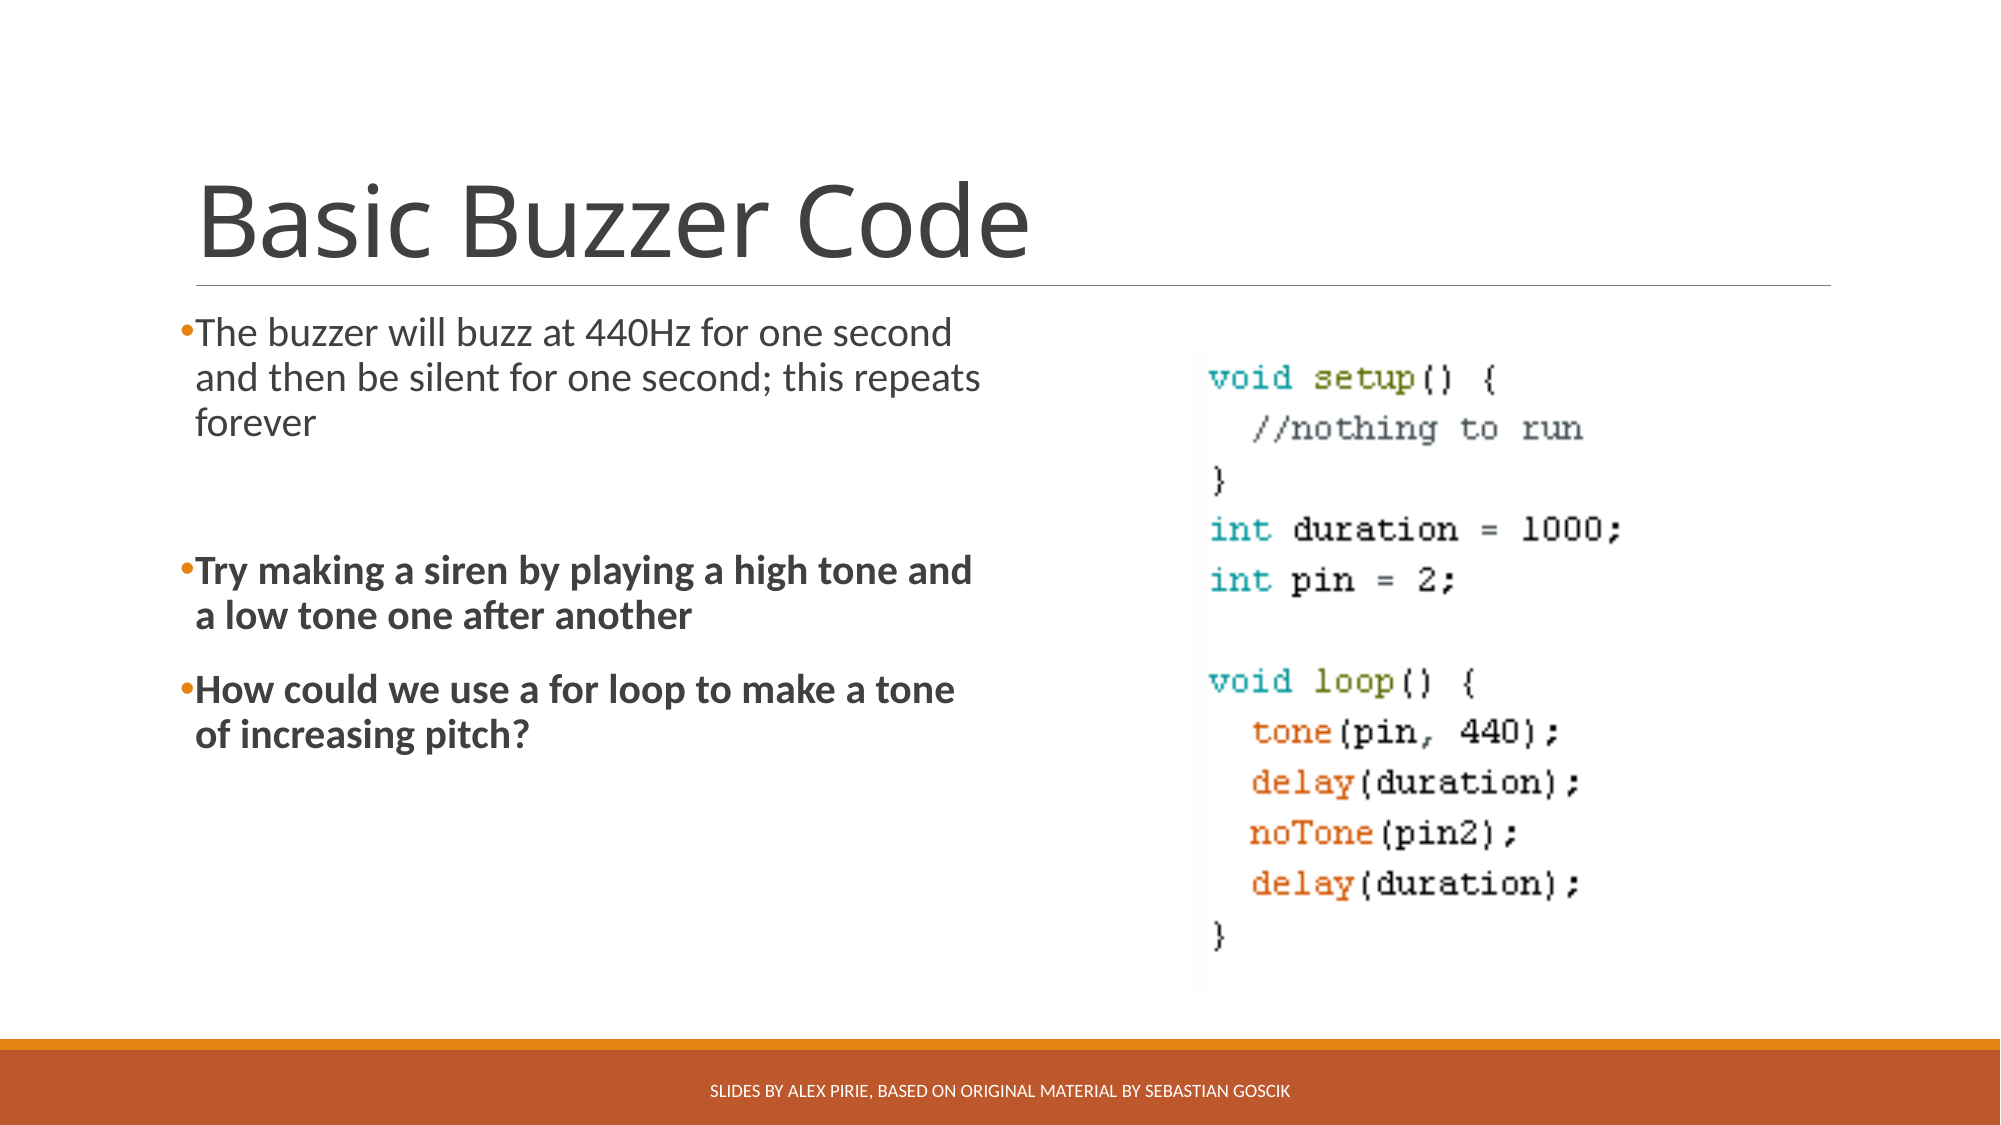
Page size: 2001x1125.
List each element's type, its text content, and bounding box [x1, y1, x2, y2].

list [1191, 352, 1687, 993]
title Basic Buzzer Code [180, 47, 1830, 285]
footer Slides by Alex Pirie, based on original material by Sebastian Goscik [604, 1059, 1396, 1120]
list The buzzer will buzz at 440Hz for one second and then be silent for one second; this repeats forever Try making a siren by playing a high tone and a low tone one after another How could we use a for loop to make a tone of increasing pitch? [180, 302, 990, 963]
